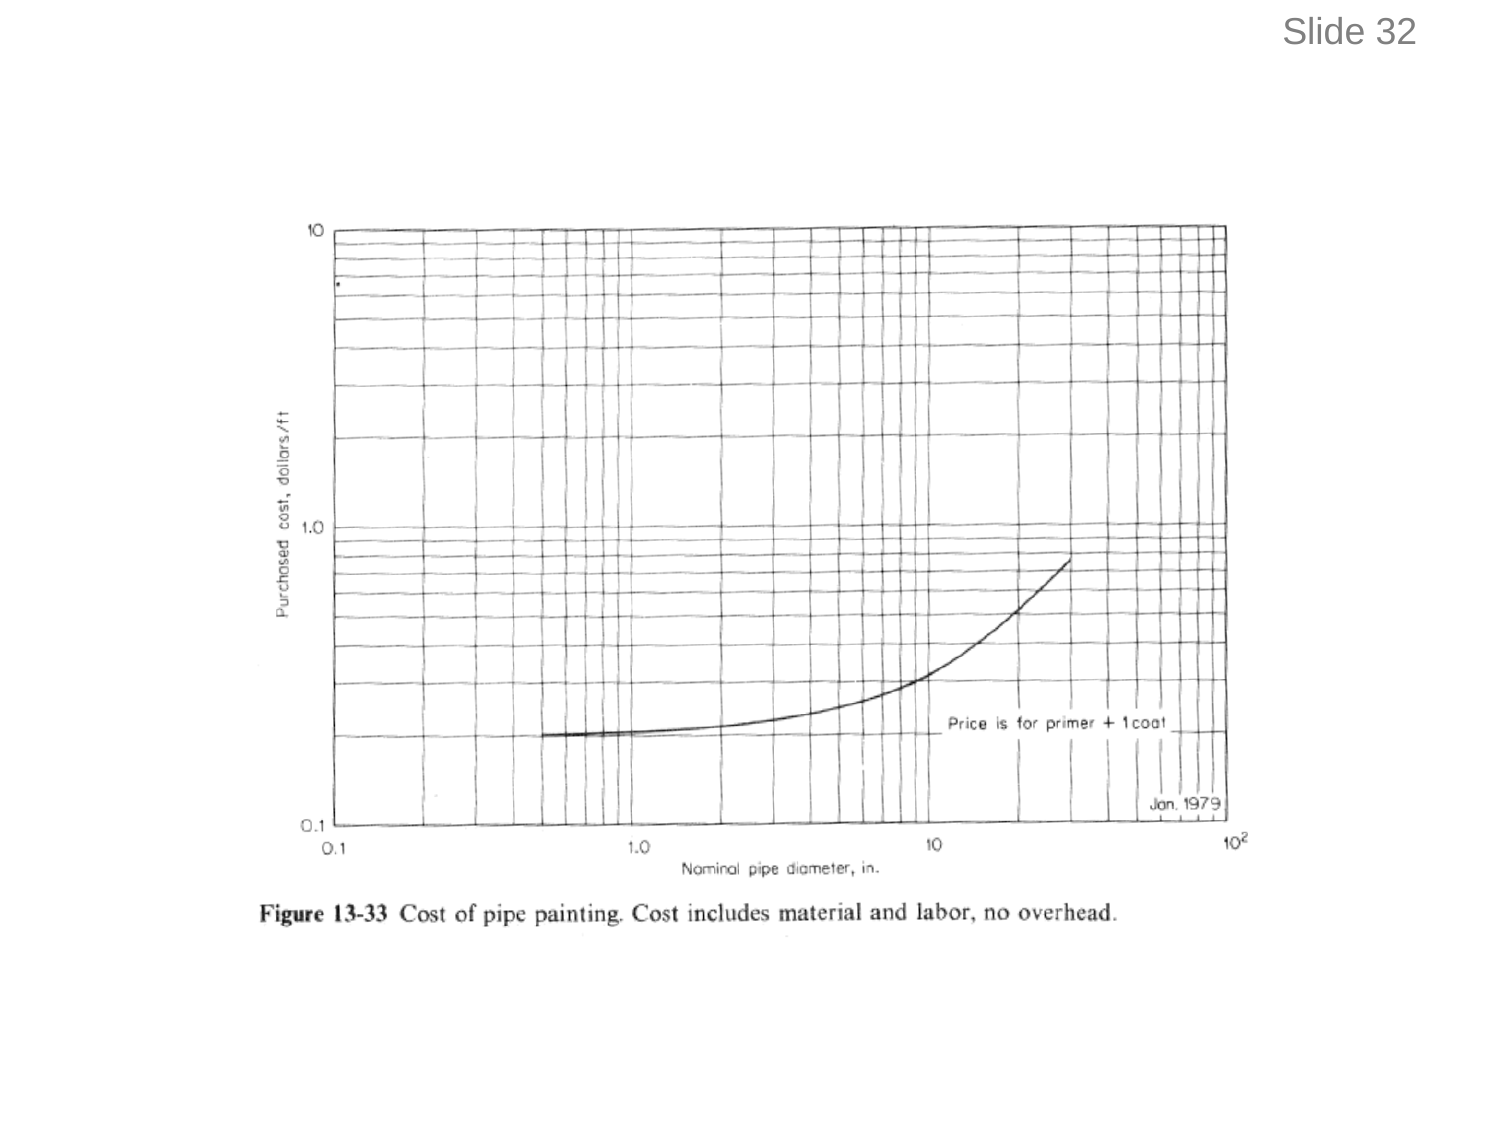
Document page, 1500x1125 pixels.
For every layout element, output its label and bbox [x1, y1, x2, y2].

picture [219, 165, 1283, 961]
